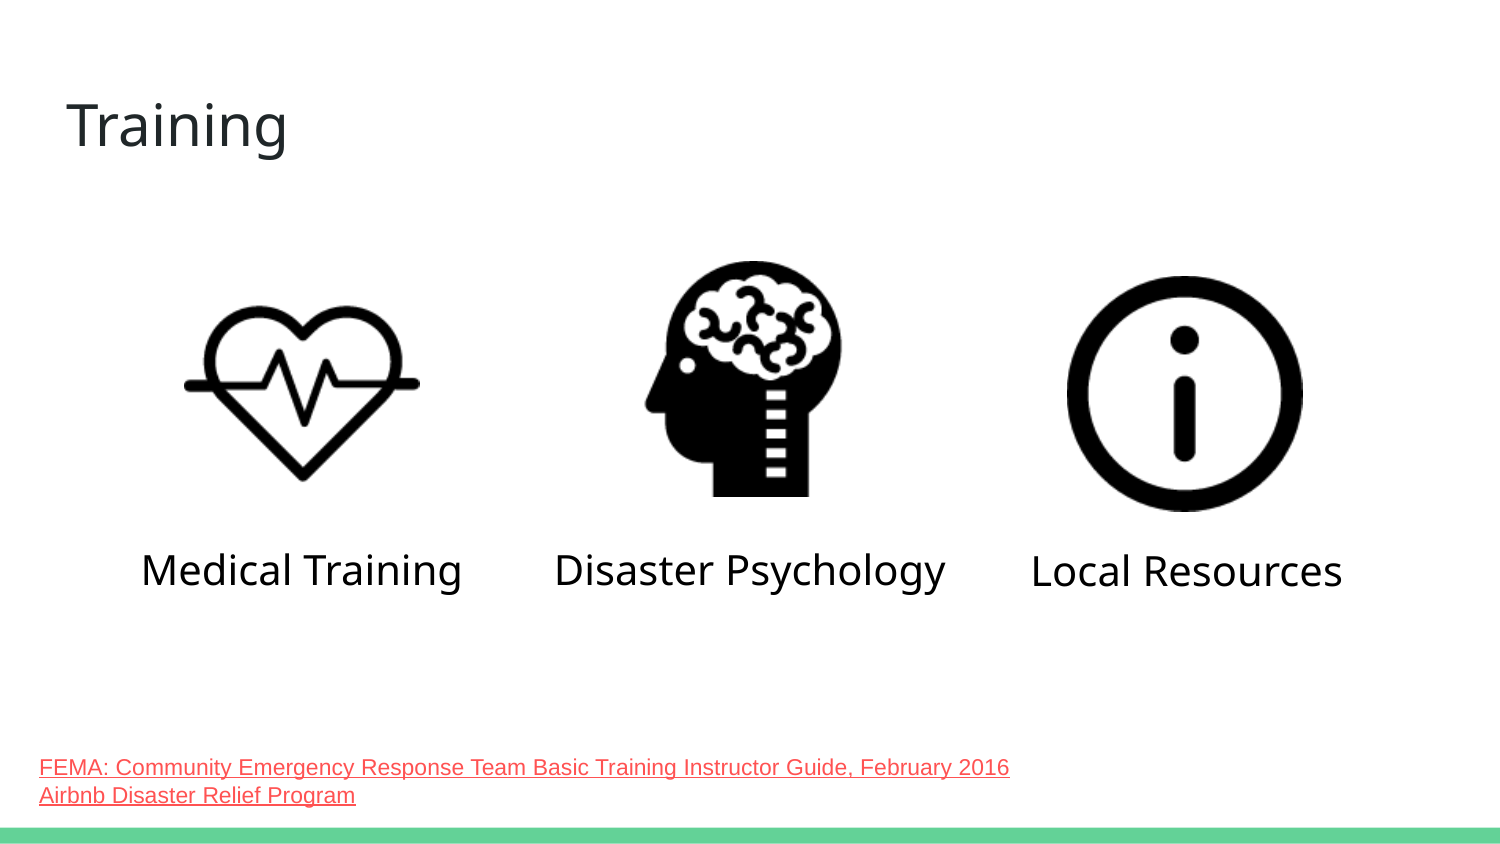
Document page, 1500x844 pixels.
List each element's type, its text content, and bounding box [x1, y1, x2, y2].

text_box Medical Training [100, 532, 504, 606]
title Training [51, 72, 1449, 167]
text_box Disaster Psychology [532, 522, 968, 617]
text_box FEMA: Community Emergency Response Team Basic Training Instructor Guide, February 2016 Airbnb Disaster Relief Program [24, 737, 1449, 811]
picture [626, 261, 861, 497]
picture [1067, 276, 1303, 512]
picture [184, 276, 420, 512]
list [51, 189, 1449, 737]
text_box Local Resources [979, 522, 1395, 617]
